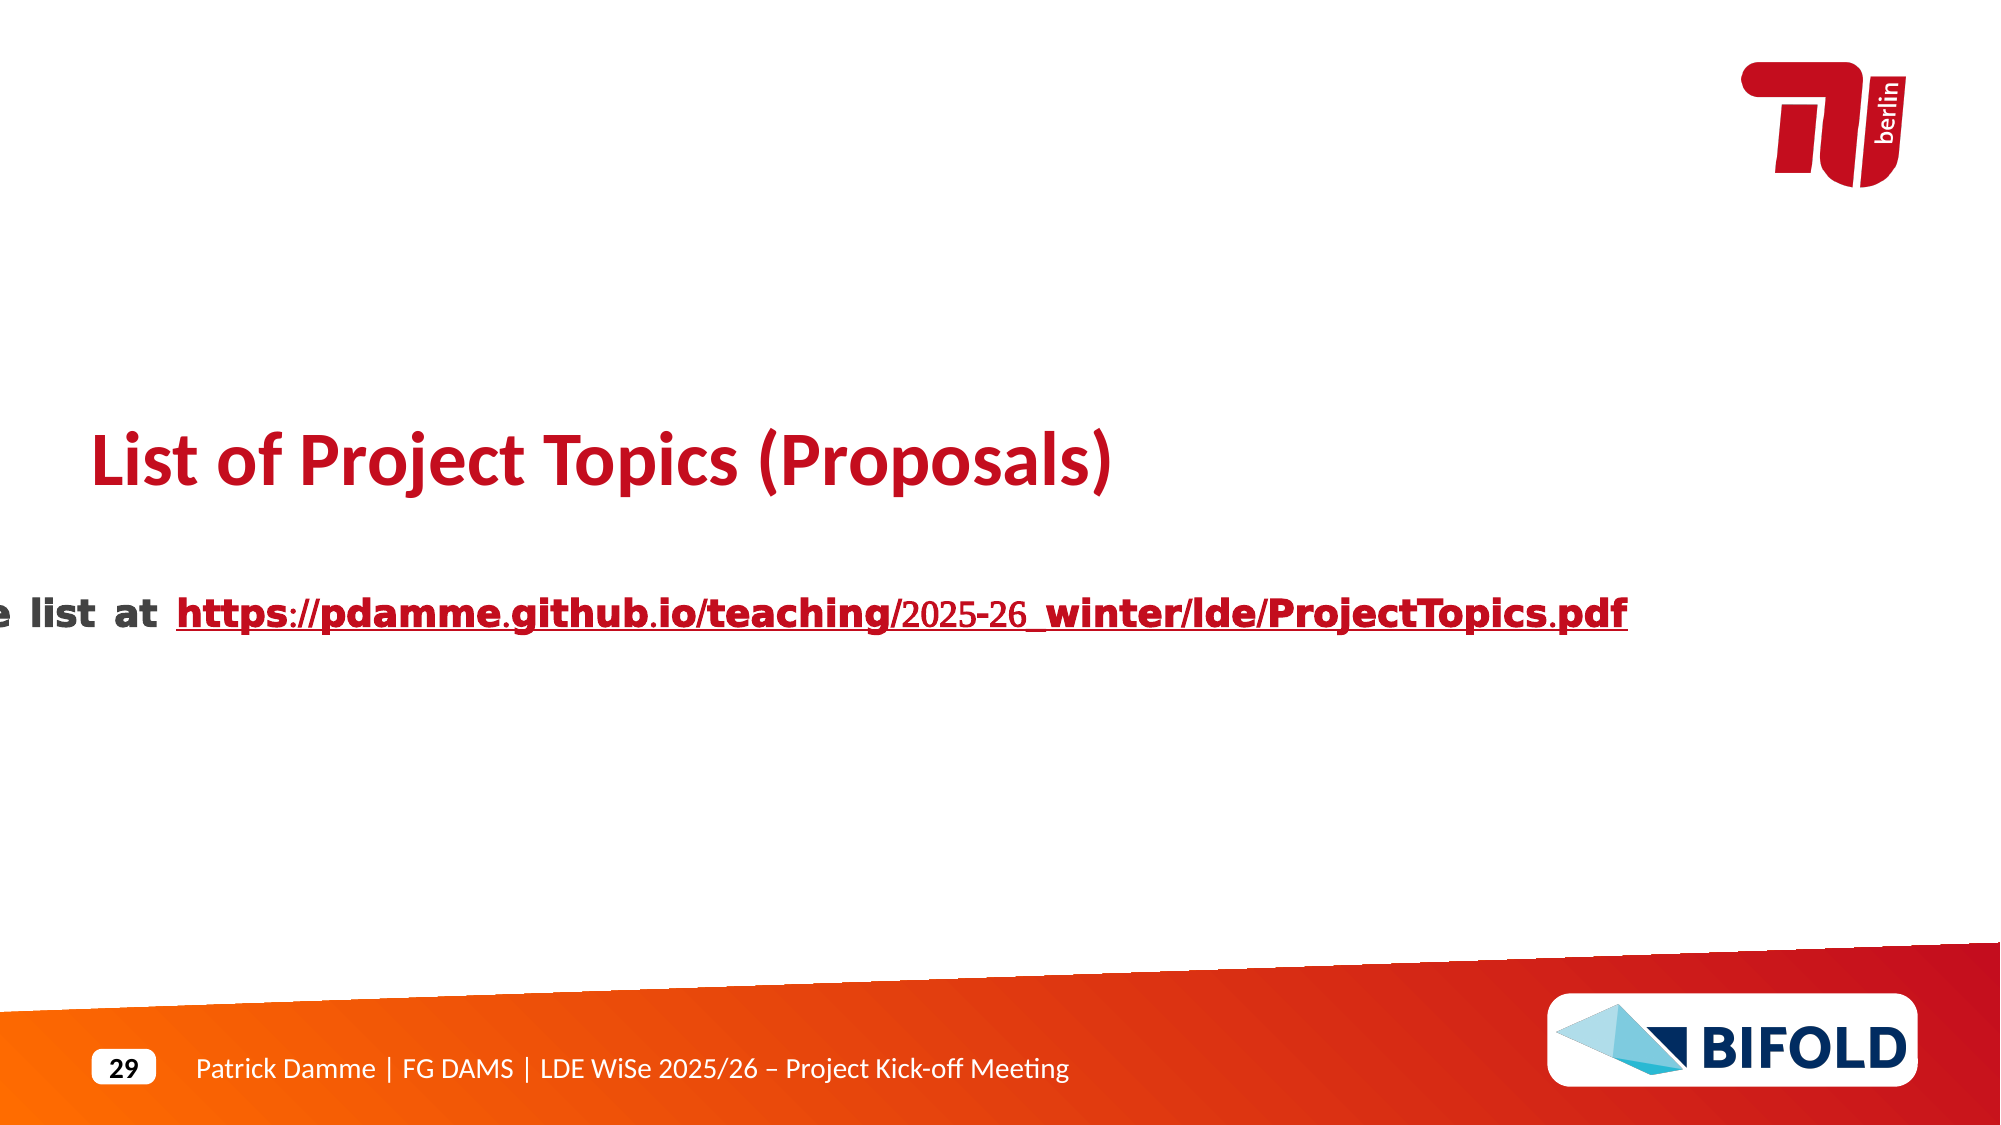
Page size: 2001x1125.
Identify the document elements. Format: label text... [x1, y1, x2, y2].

list List of Project Topics (Proposals) [91, 423, 1455, 542]
text_box See list at https://pdamme.github.io/teaching/2025-26_winter/lde/ProjectTopics.pdf [0, 581, 1643, 642]
picture [1741, 62, 1906, 188]
picture [1556, 1004, 1906, 1075]
